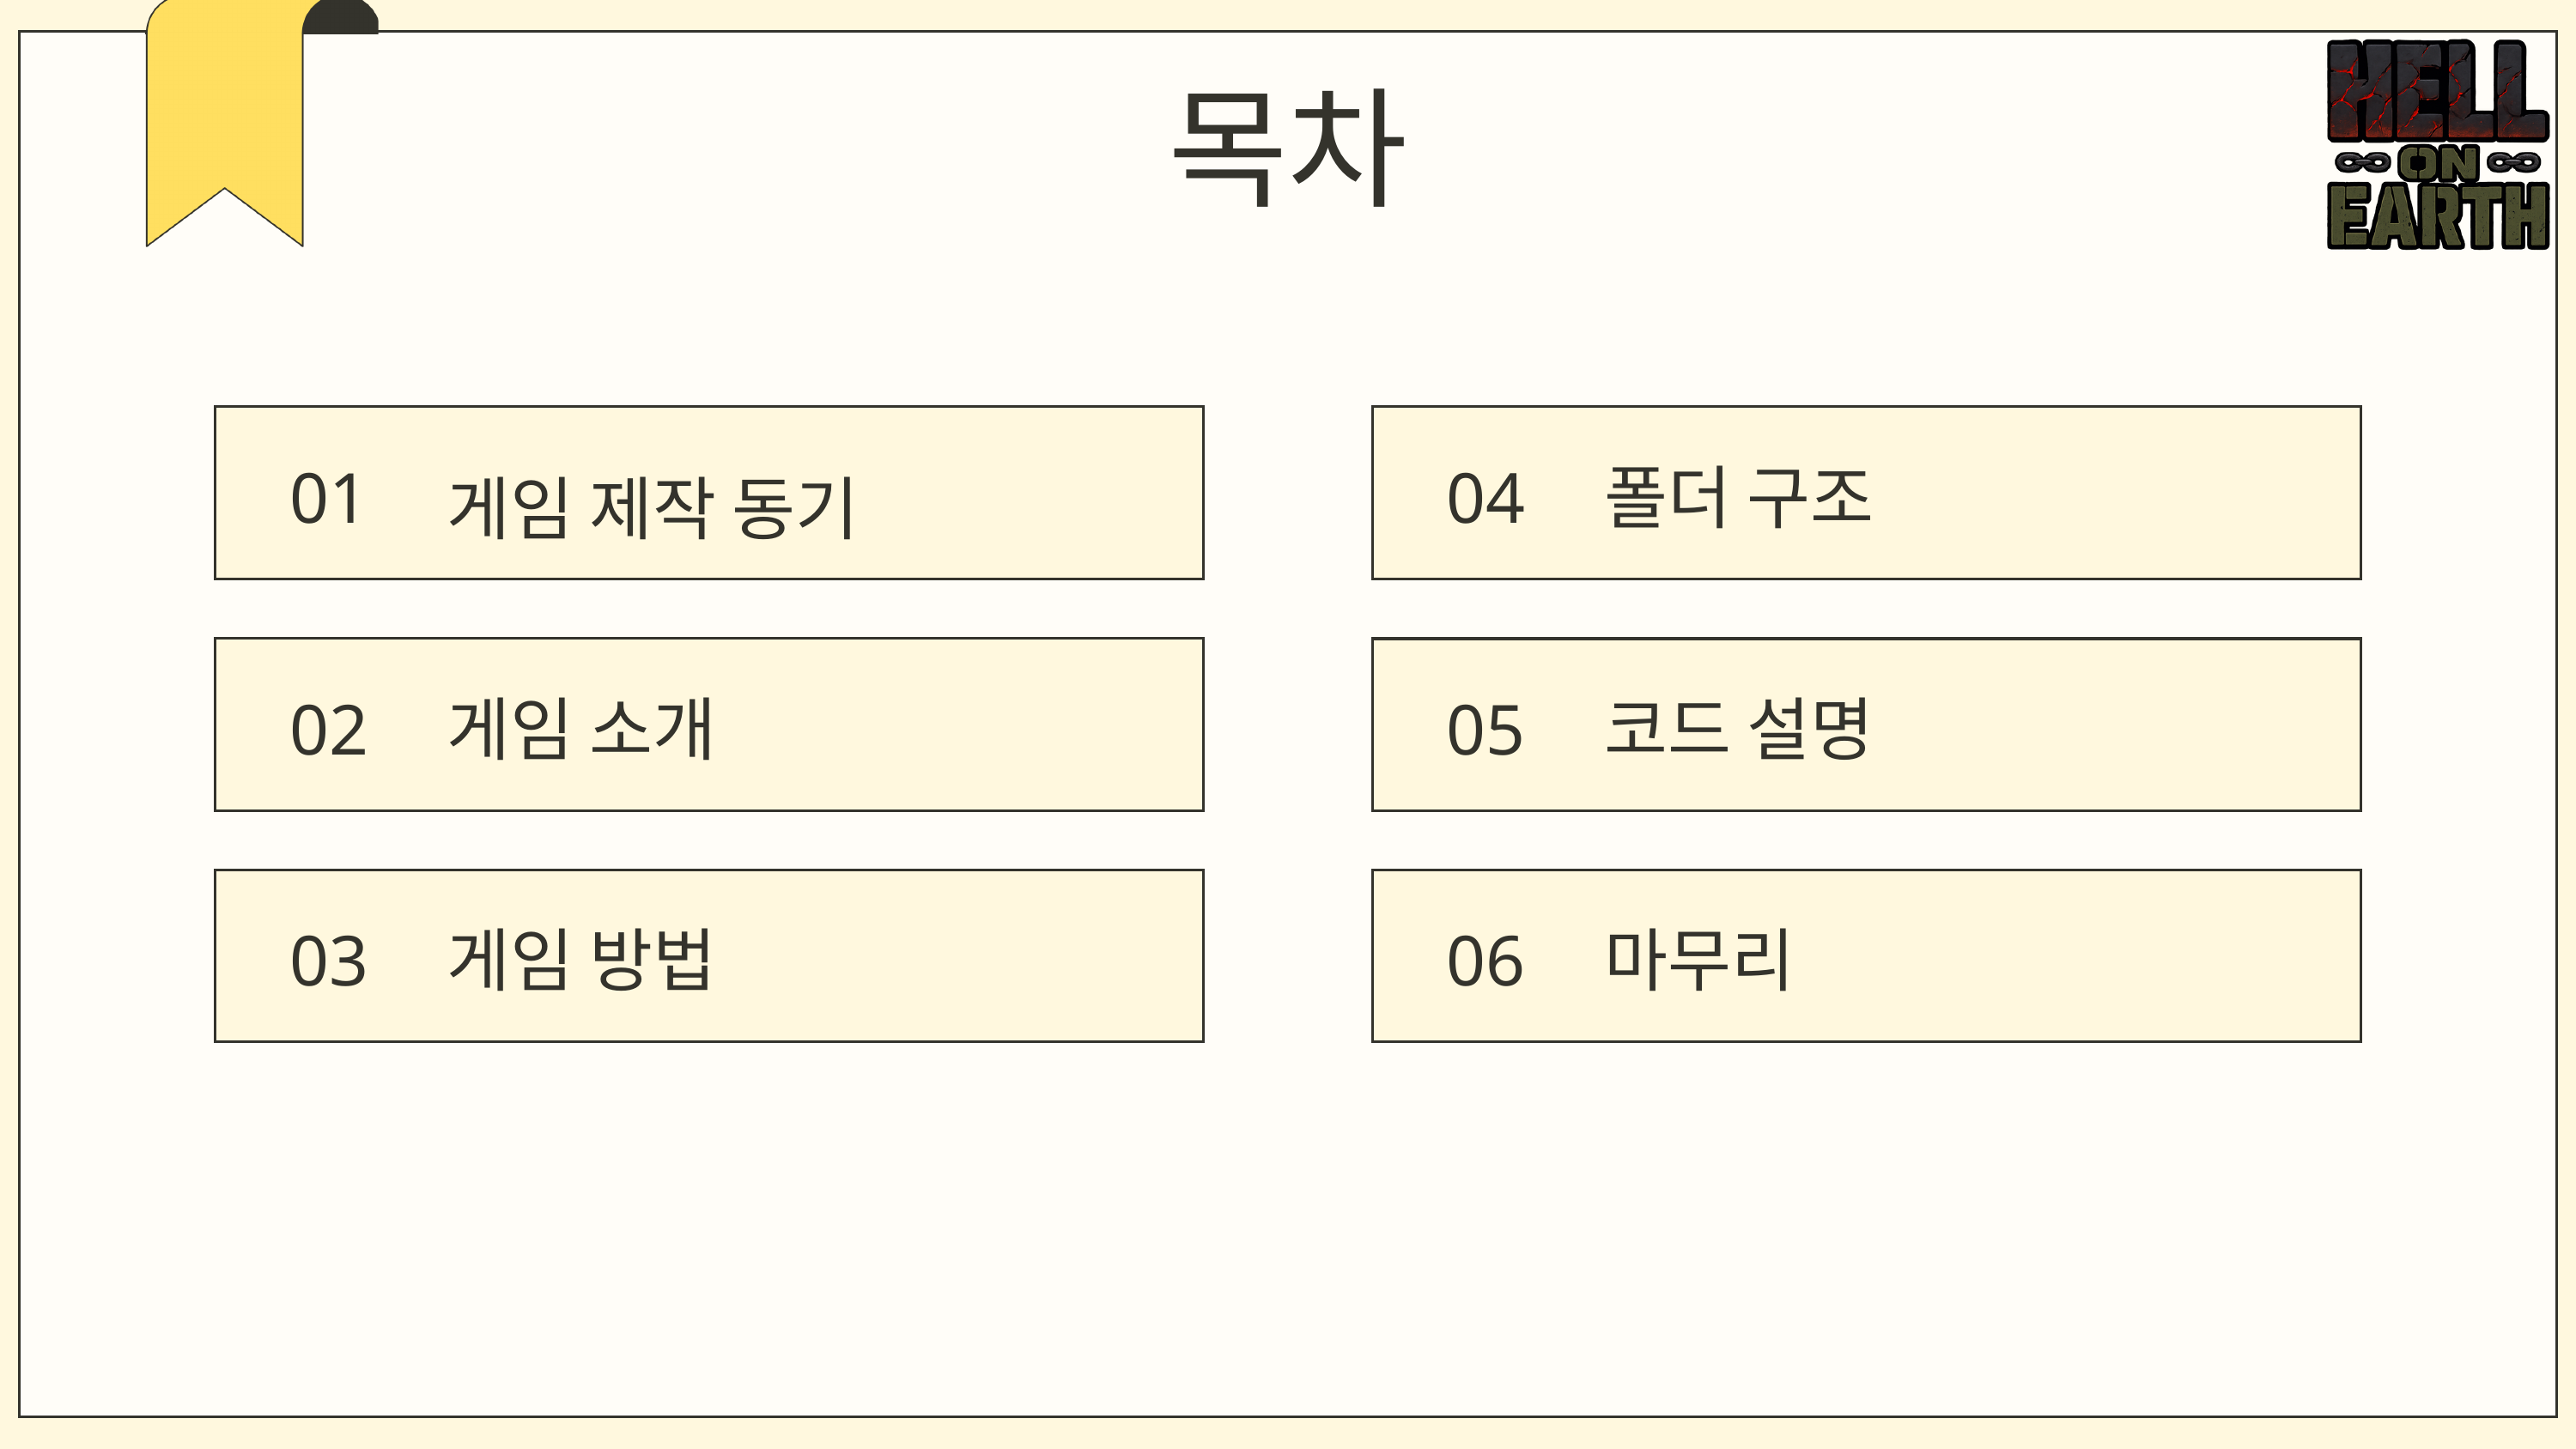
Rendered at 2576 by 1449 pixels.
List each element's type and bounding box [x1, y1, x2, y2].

text_box [2299, 6, 2576, 283]
text_box [144, 0, 379, 28]
text_box [1372, 406, 2361, 579]
text_box [19, 31, 2557, 1418]
text_box [215, 406, 1204, 579]
text_box [1372, 638, 2361, 811]
text_box [215, 869, 1204, 1042]
text_box [1372, 869, 2361, 1042]
text_box [215, 638, 1204, 811]
